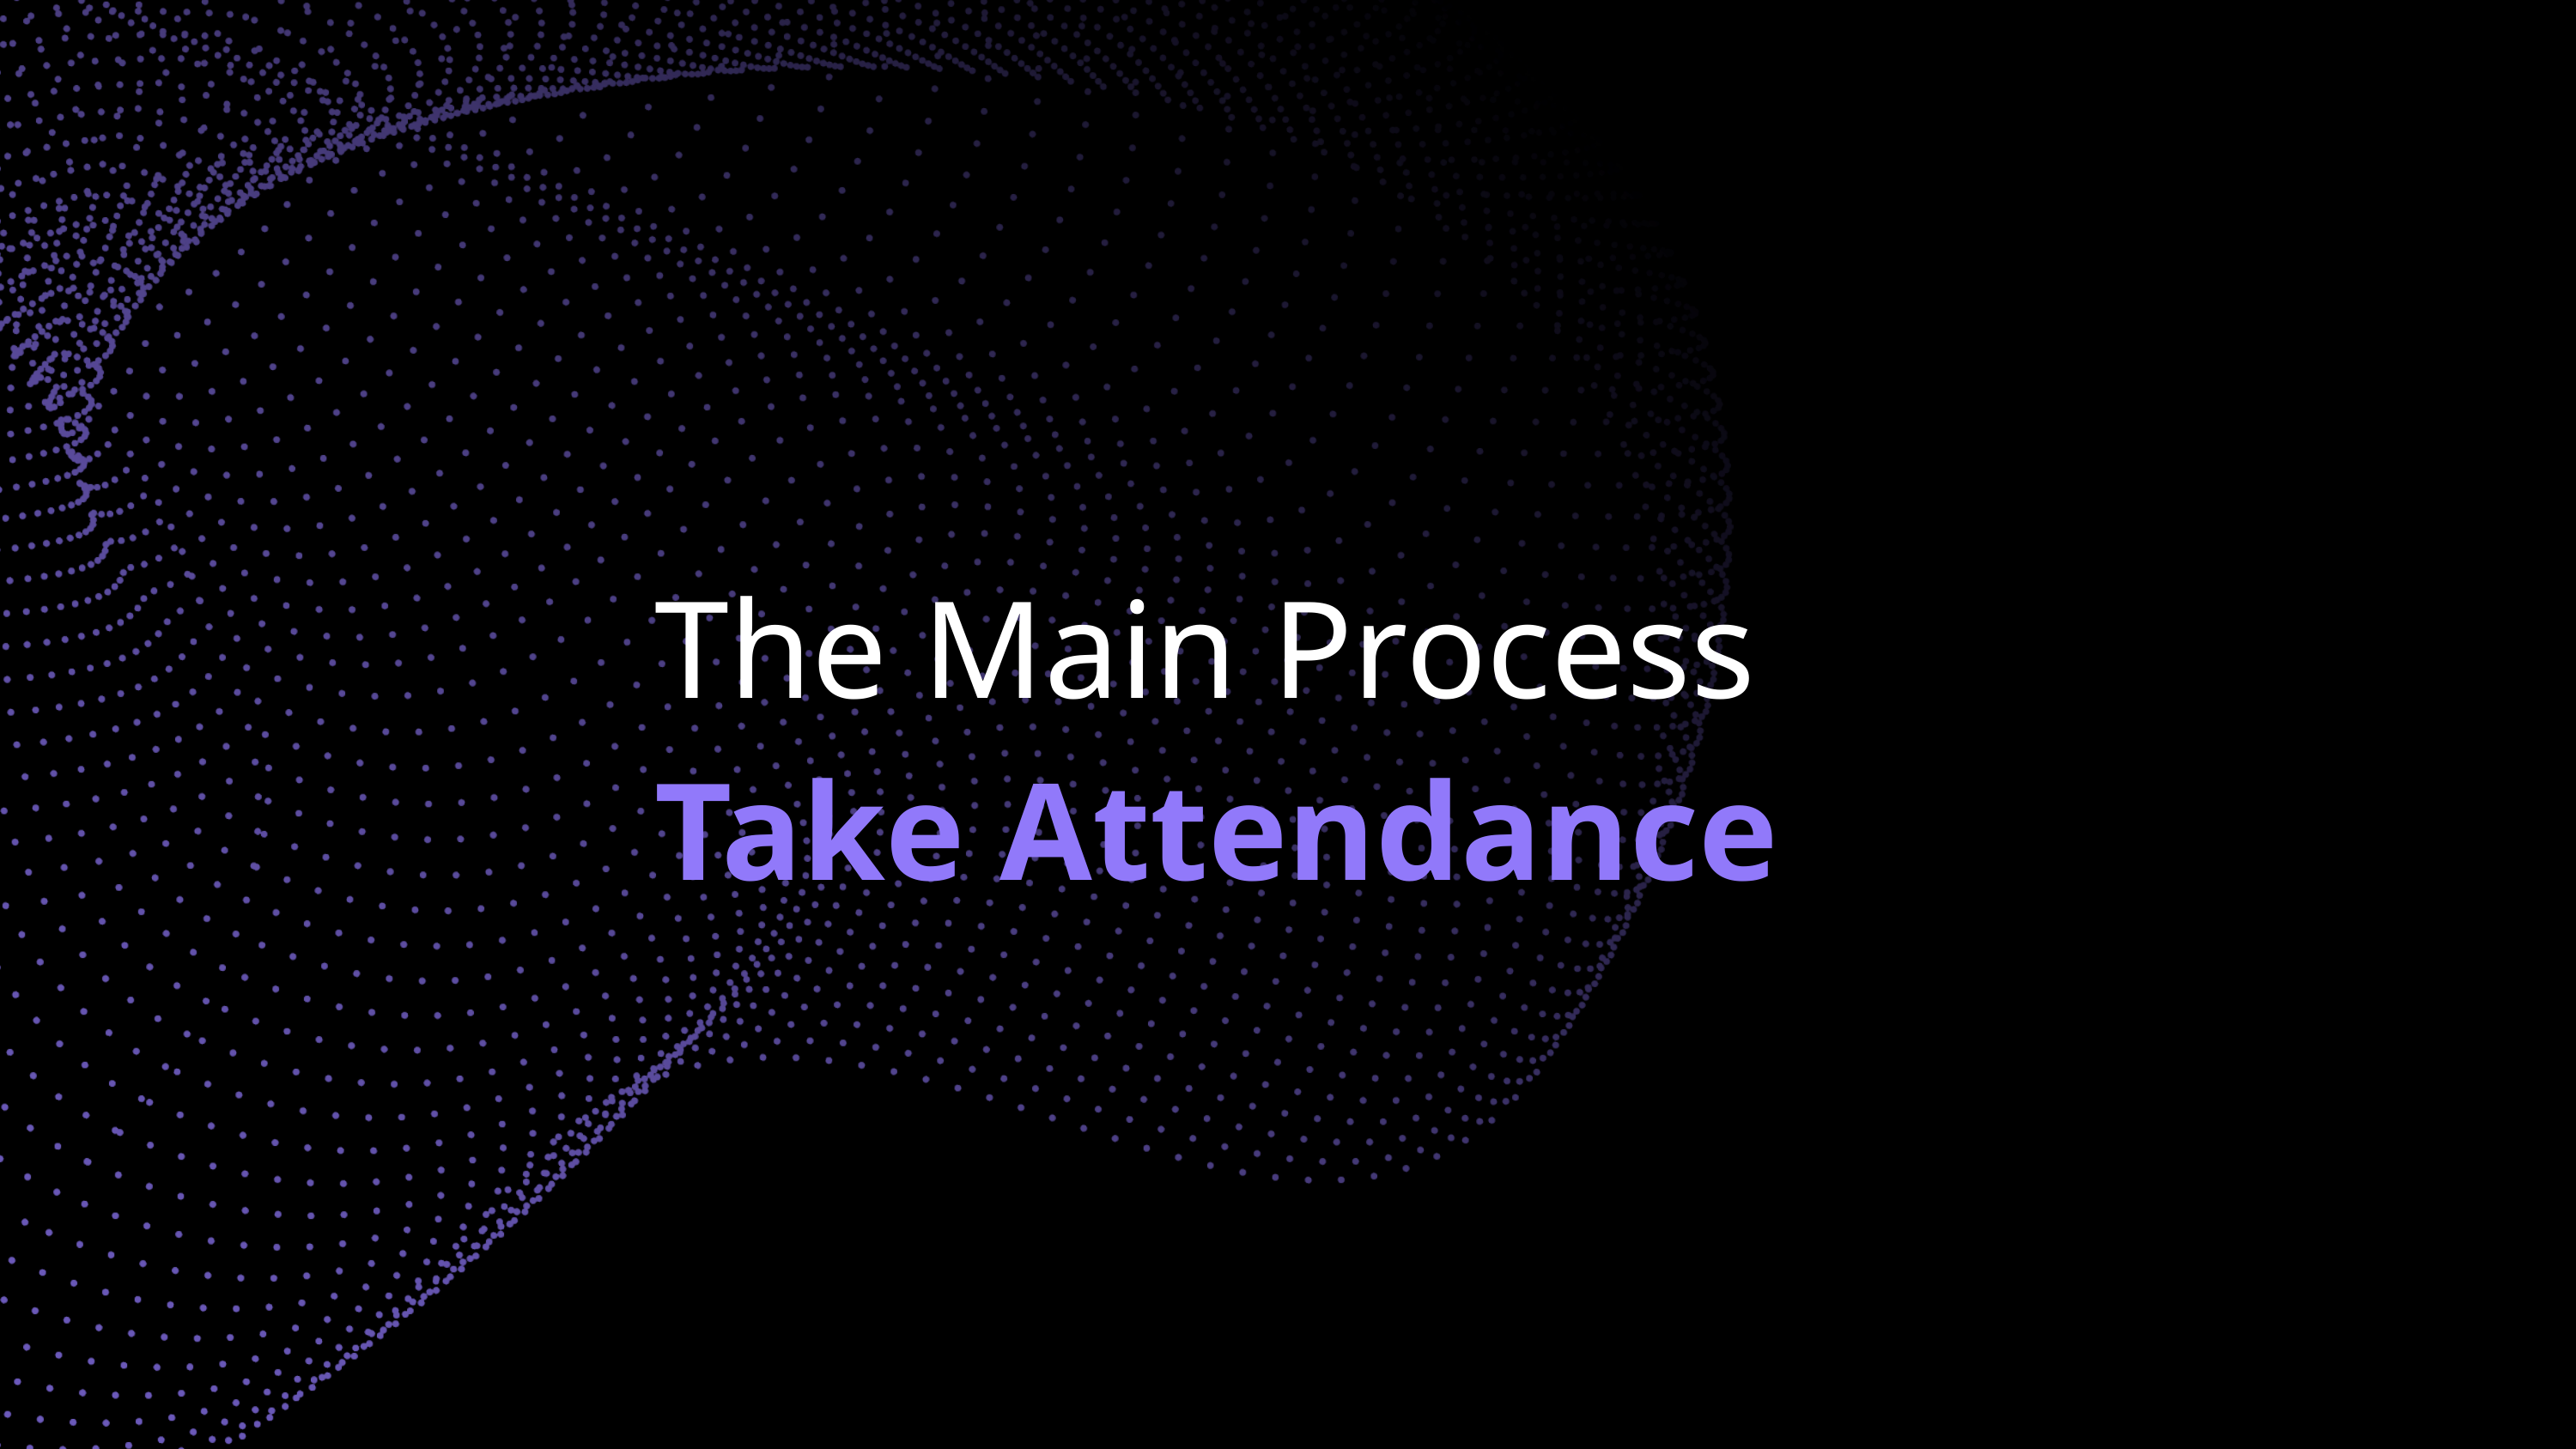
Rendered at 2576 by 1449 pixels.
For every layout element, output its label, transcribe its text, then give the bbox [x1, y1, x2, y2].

text_box [0, 0, 1734, 1449]
text_box The Main Process Take Attendance [654, 542, 1929, 907]
